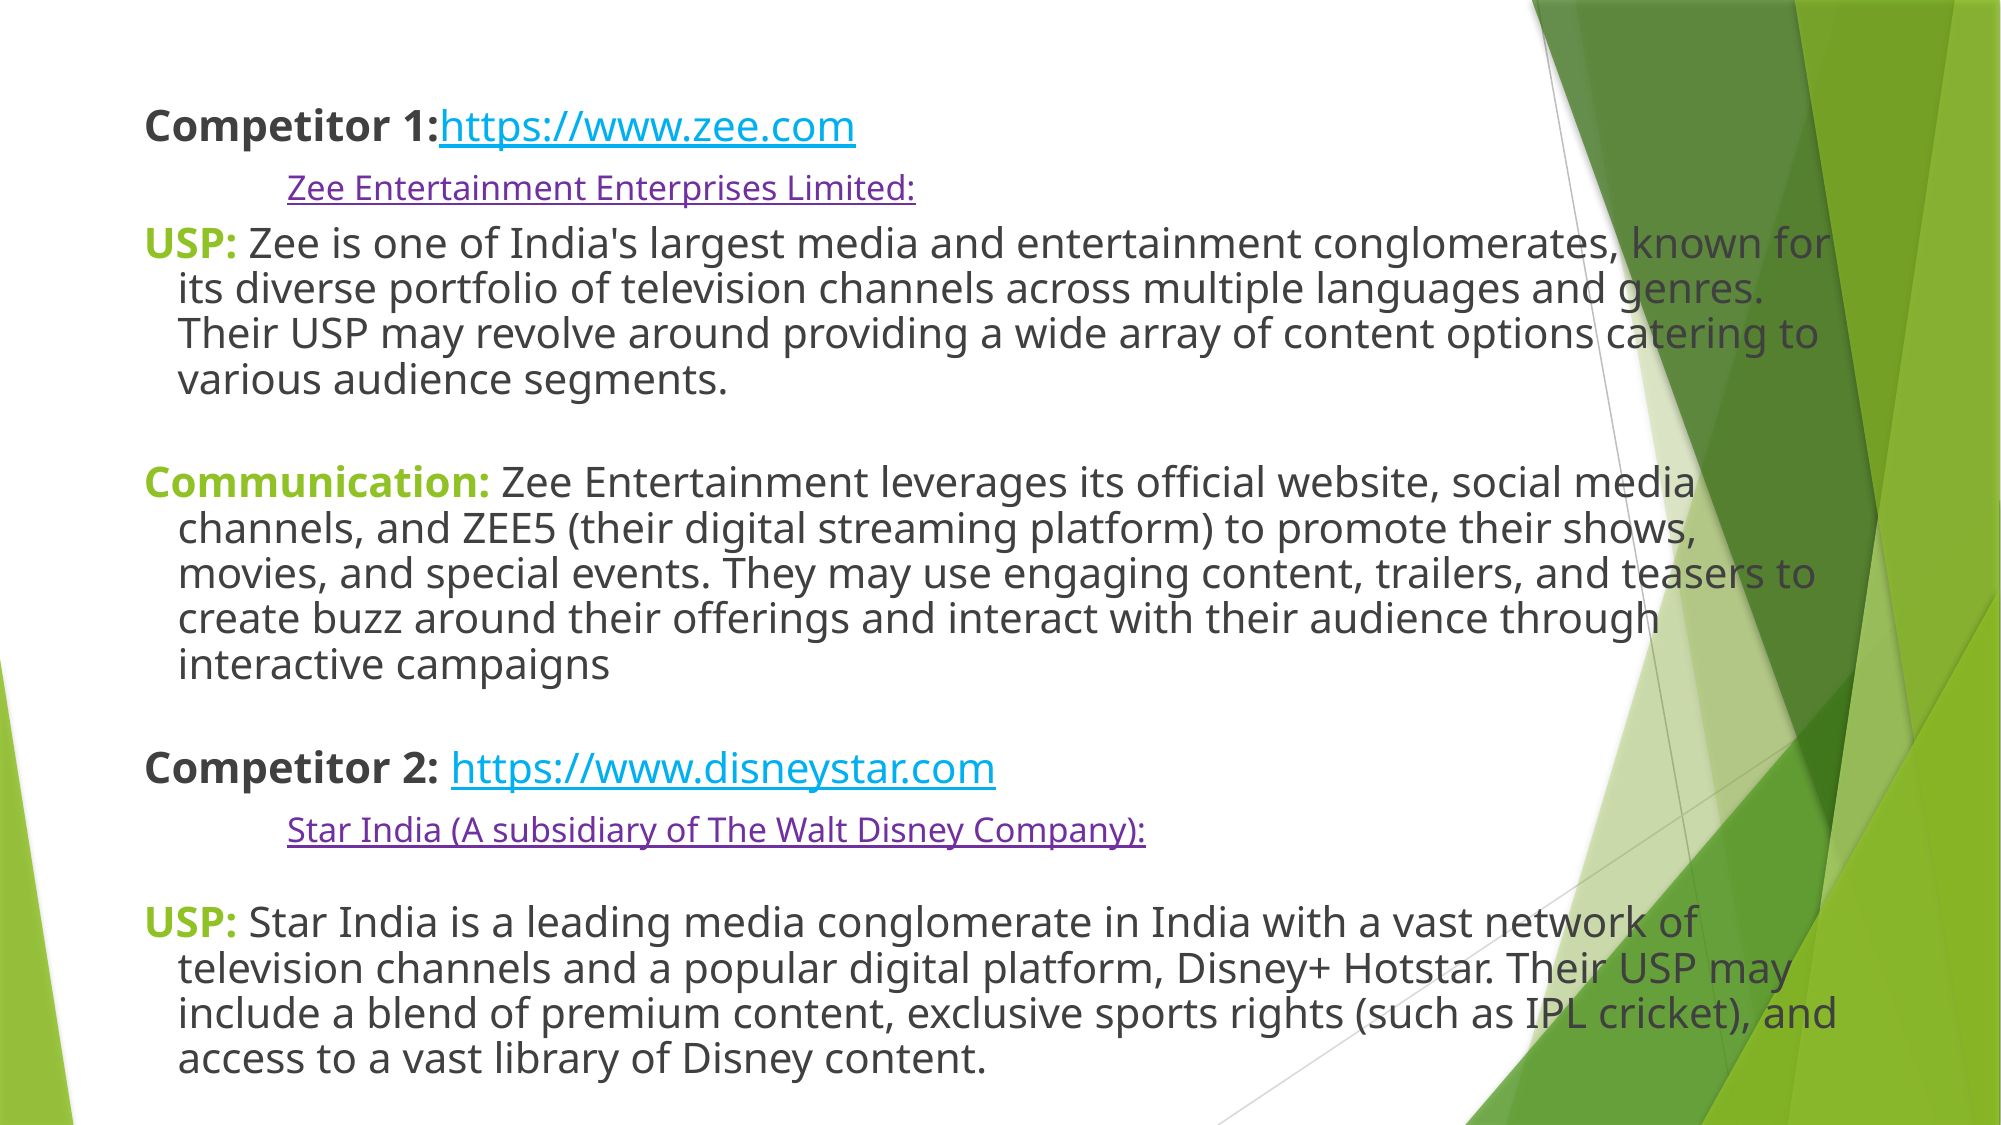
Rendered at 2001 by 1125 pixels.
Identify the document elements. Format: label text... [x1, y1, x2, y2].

list Competitor 1:https://www.zee.com Zee Entertainment Enterprises Limited: USP: Zee is one of India's largest media and entertainment conglomerates, known for its diverse portfolio of television channels across multiple languages and genres. Their USP may revolve around providing a wide array of content options catering to various audience segments. Communication: Zee Entertainment leverages its official website, social media channels, and ZEE5 (their digital streaming platform) to promote their shows, movies, and special events. They may use engaging content, trailers, and teasers to create buzz around their offerings and interact with their audience through interactive campaigns Competitor 2: https://www.disneystar.com Star India (A subsidiary of The Walt Disney Company): USP: Star India is a leading media conglomerate in India with a vast network of television channels and a popular digital platform, Disney+ Hotstar. Their USP may include a blend of premium content, exclusive sports rights (such as IPL cricket), and access to a vast library of Disney content. [129, 96, 1854, 1091]
